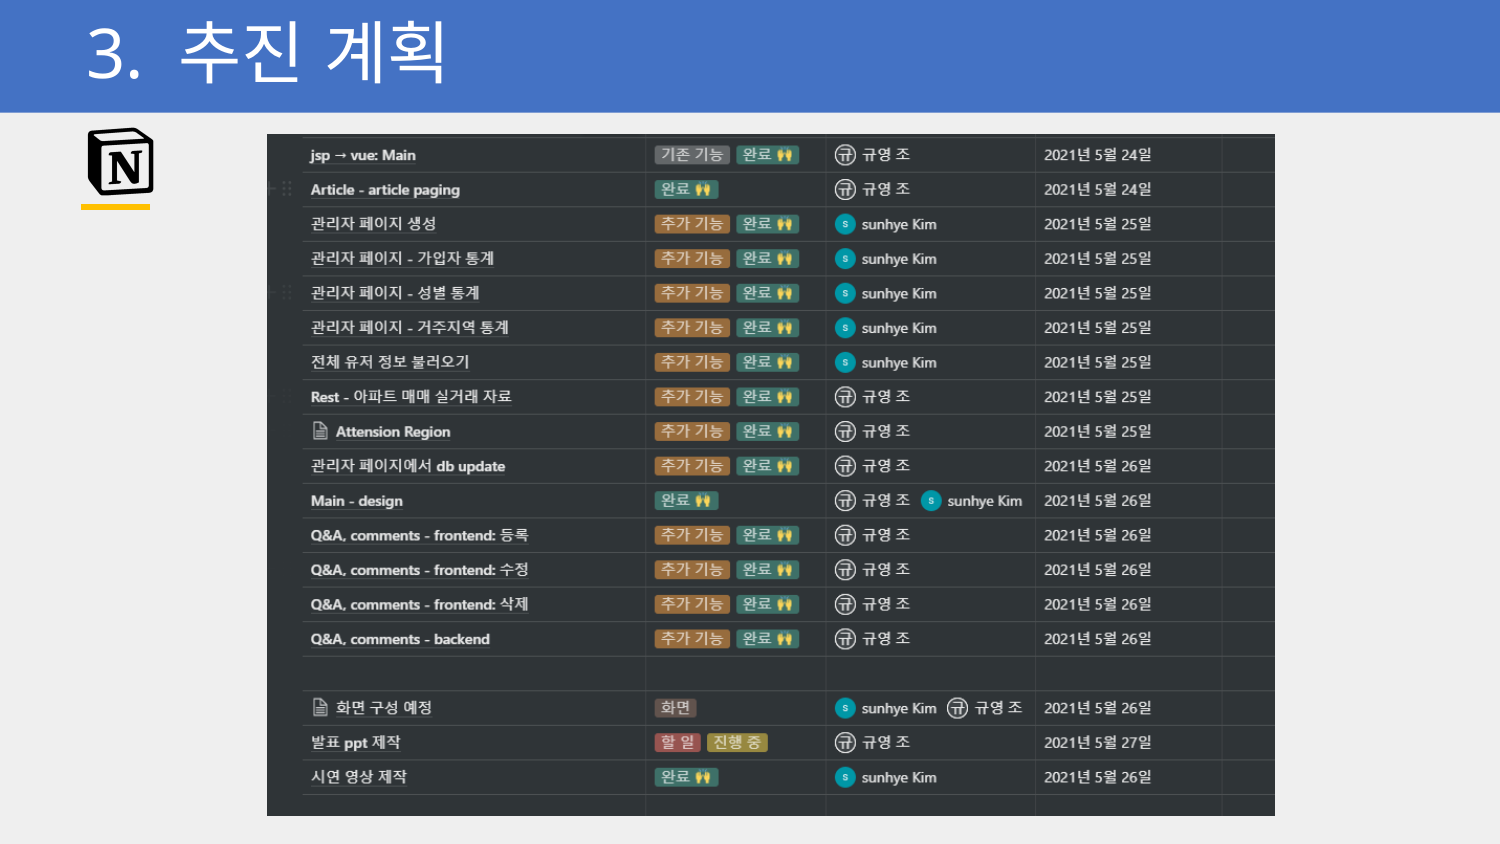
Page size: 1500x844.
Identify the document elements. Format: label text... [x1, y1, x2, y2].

picture [82, 123, 159, 201]
title 3. 추진 계획 [0, 0, 1500, 113]
picture [267, 134, 1275, 816]
